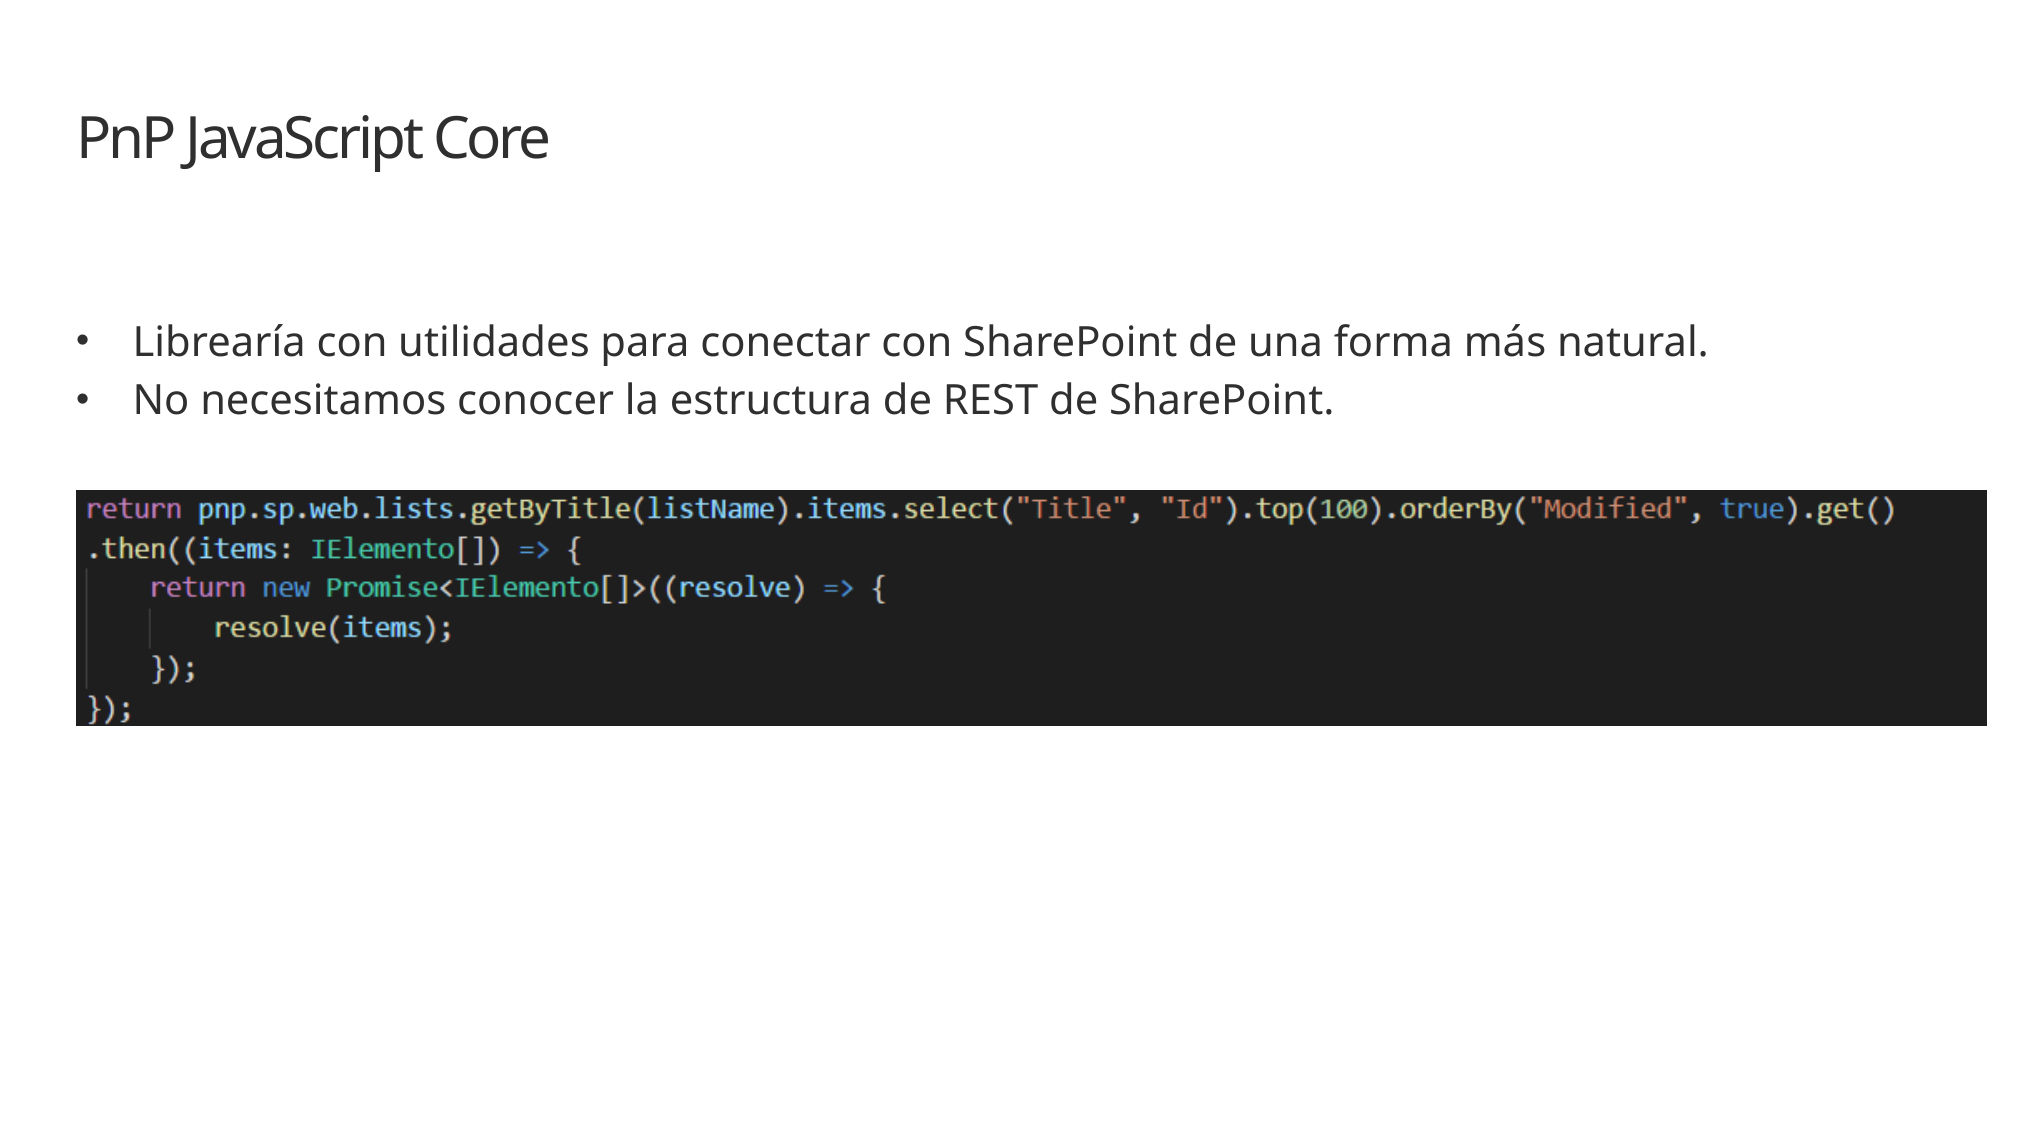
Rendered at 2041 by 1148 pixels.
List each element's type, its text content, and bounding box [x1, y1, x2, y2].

list Librearía con utilidades para conectar con SharePoint de una forma más natural. No necesitamos conocer la estructura de REST de SharePoint. [76, 314, 1969, 426]
title PnP JavaScript Core [76, 103, 1969, 172]
picture [75, 490, 1987, 727]
